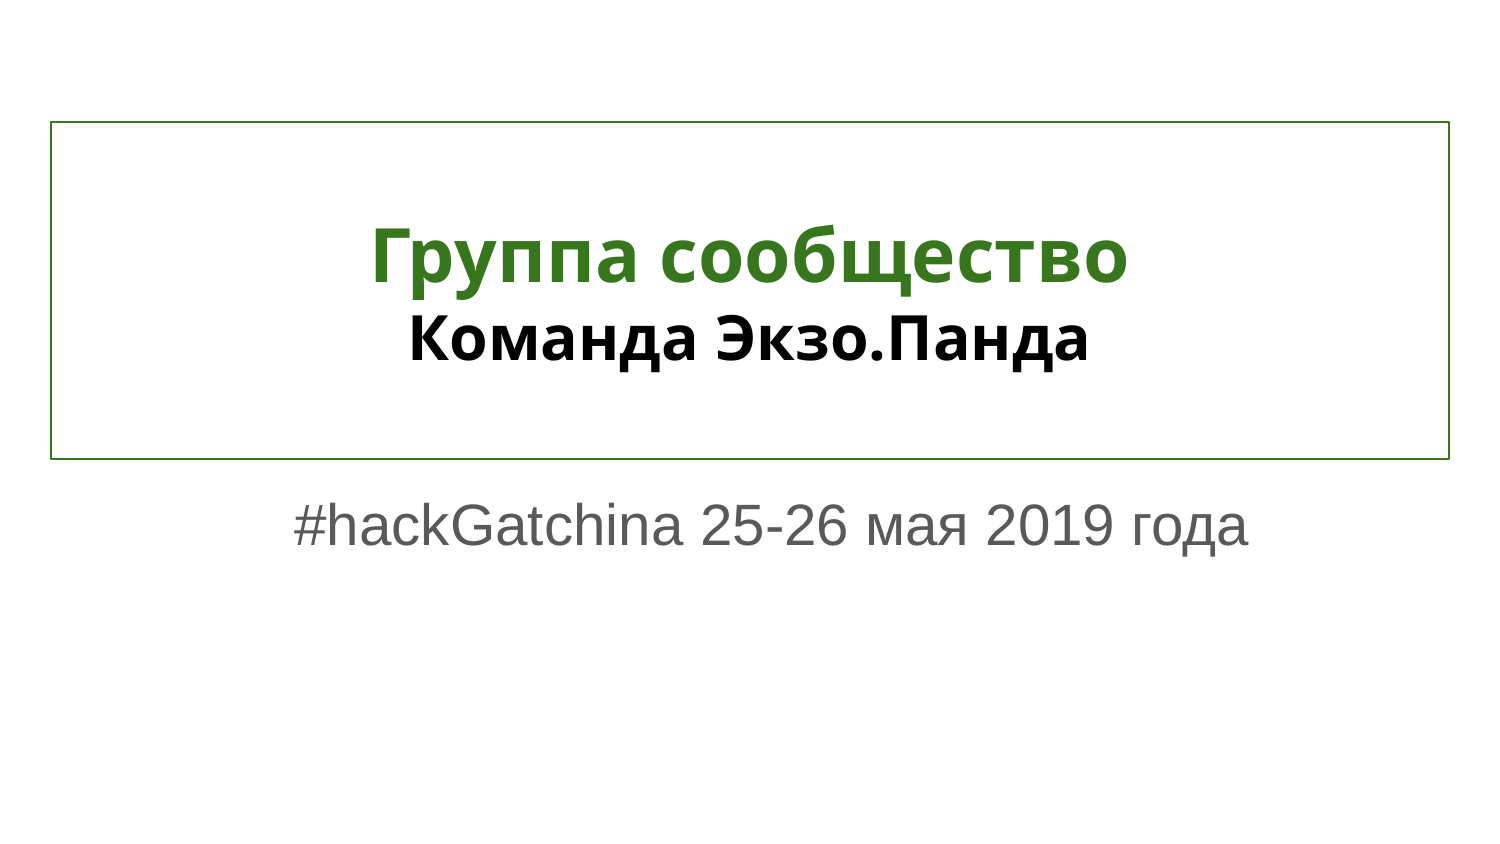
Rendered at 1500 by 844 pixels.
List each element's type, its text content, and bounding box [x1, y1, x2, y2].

title Группа сообщество Команда Экзо.Панда [51, 122, 1449, 459]
subtitle #hackGatchina 25-26 мая 2019 года [188, 472, 1356, 603]
